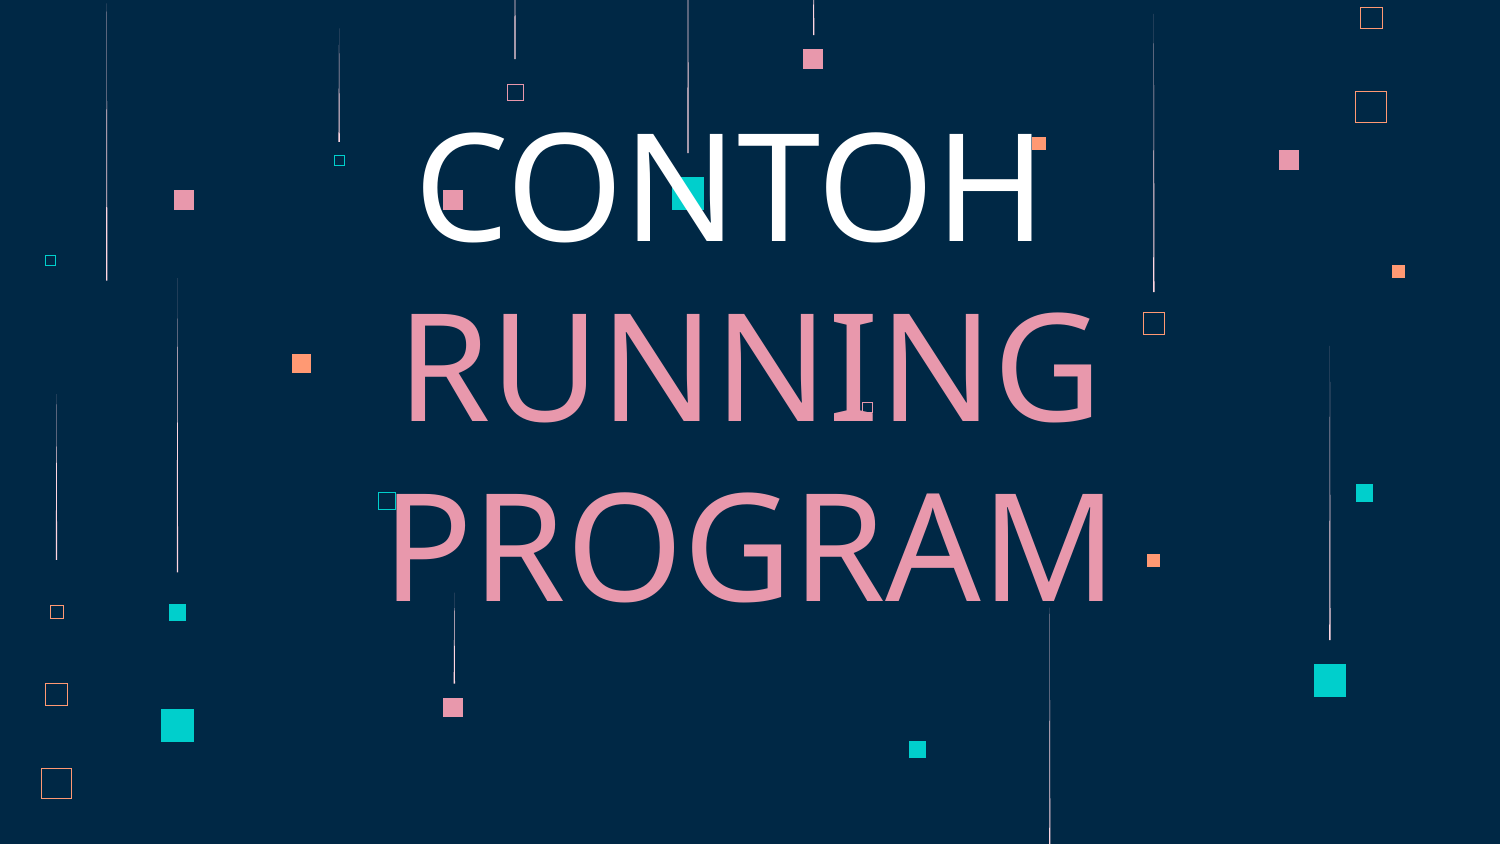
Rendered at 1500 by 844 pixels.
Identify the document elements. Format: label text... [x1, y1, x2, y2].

title CONTOH RUNNING PROGRAM [49, 184, 1451, 538]
